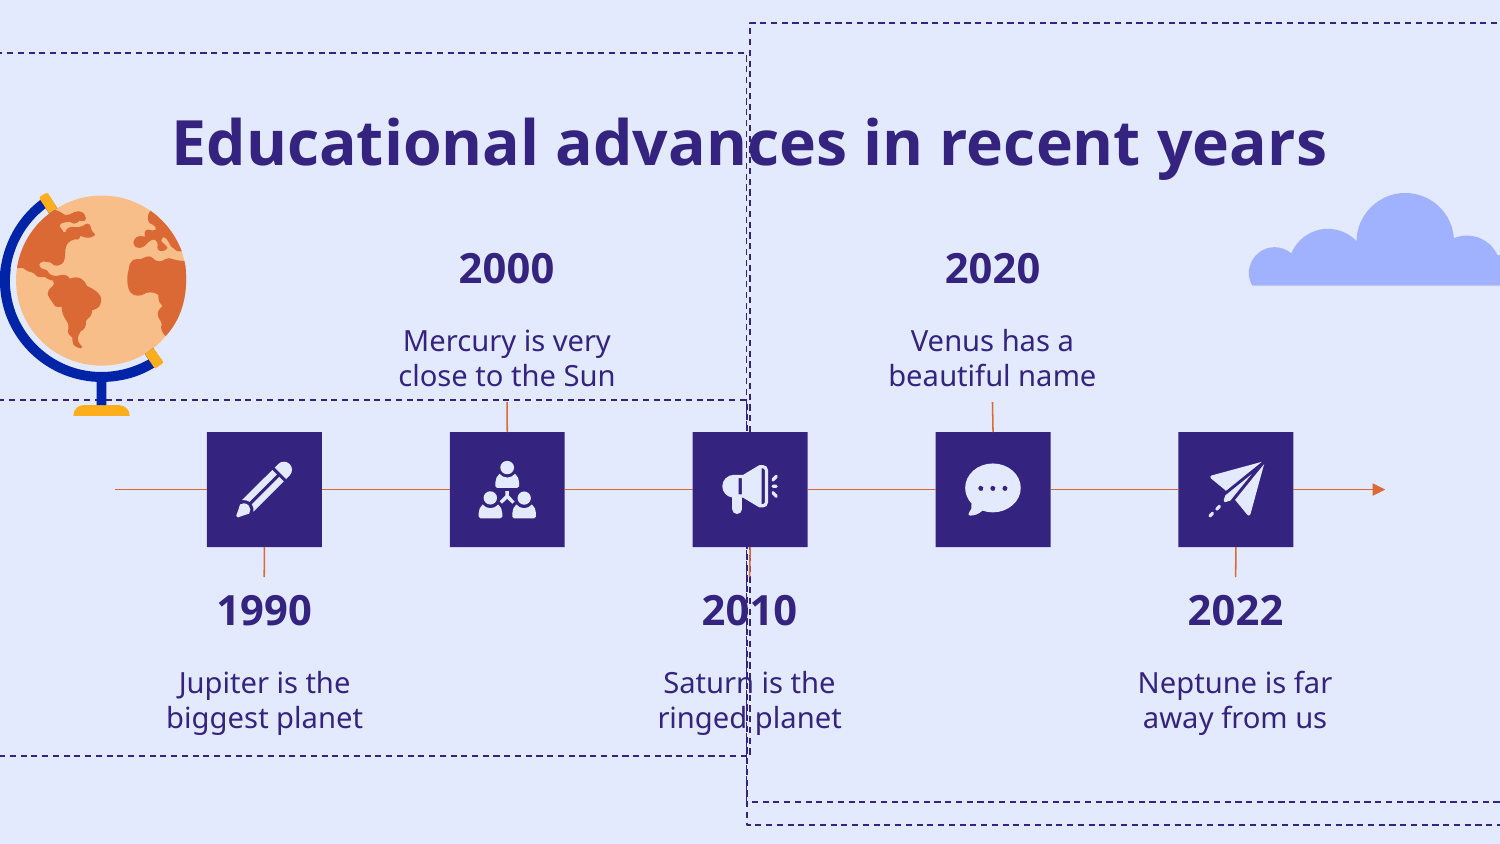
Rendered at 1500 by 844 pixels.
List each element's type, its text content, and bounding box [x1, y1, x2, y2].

text_box [1248, 192, 1500, 286]
text_box Venus has a beautiful name [845, 308, 1140, 403]
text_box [235, 461, 294, 518]
text_box 2020 [845, 235, 1140, 308]
text_box [1178, 432, 1294, 548]
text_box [1372, 490, 1385, 496]
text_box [478, 460, 537, 519]
text_box 2010 [602, 577, 897, 649]
text_box 1990 [117, 577, 411, 649]
text_box [965, 463, 1021, 516]
text_box [692, 432, 808, 548]
text_box Saturn is the ringed planet [602, 649, 897, 744]
text_box 2000 [360, 235, 654, 308]
text_box [449, 432, 565, 548]
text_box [0, 192, 187, 417]
text_box Neptune is far away from us [1088, 649, 1382, 744]
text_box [1207, 461, 1265, 518]
text_box [206, 432, 322, 548]
text_box [935, 432, 1051, 548]
title Educational advances in recent years [117, 87, 1383, 193]
text_box Mercury is very close to the Sun [360, 308, 654, 403]
text_box 2022 [1088, 577, 1383, 649]
text_box Jupiter is the biggest planet [118, 648, 412, 744]
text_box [722, 464, 779, 515]
